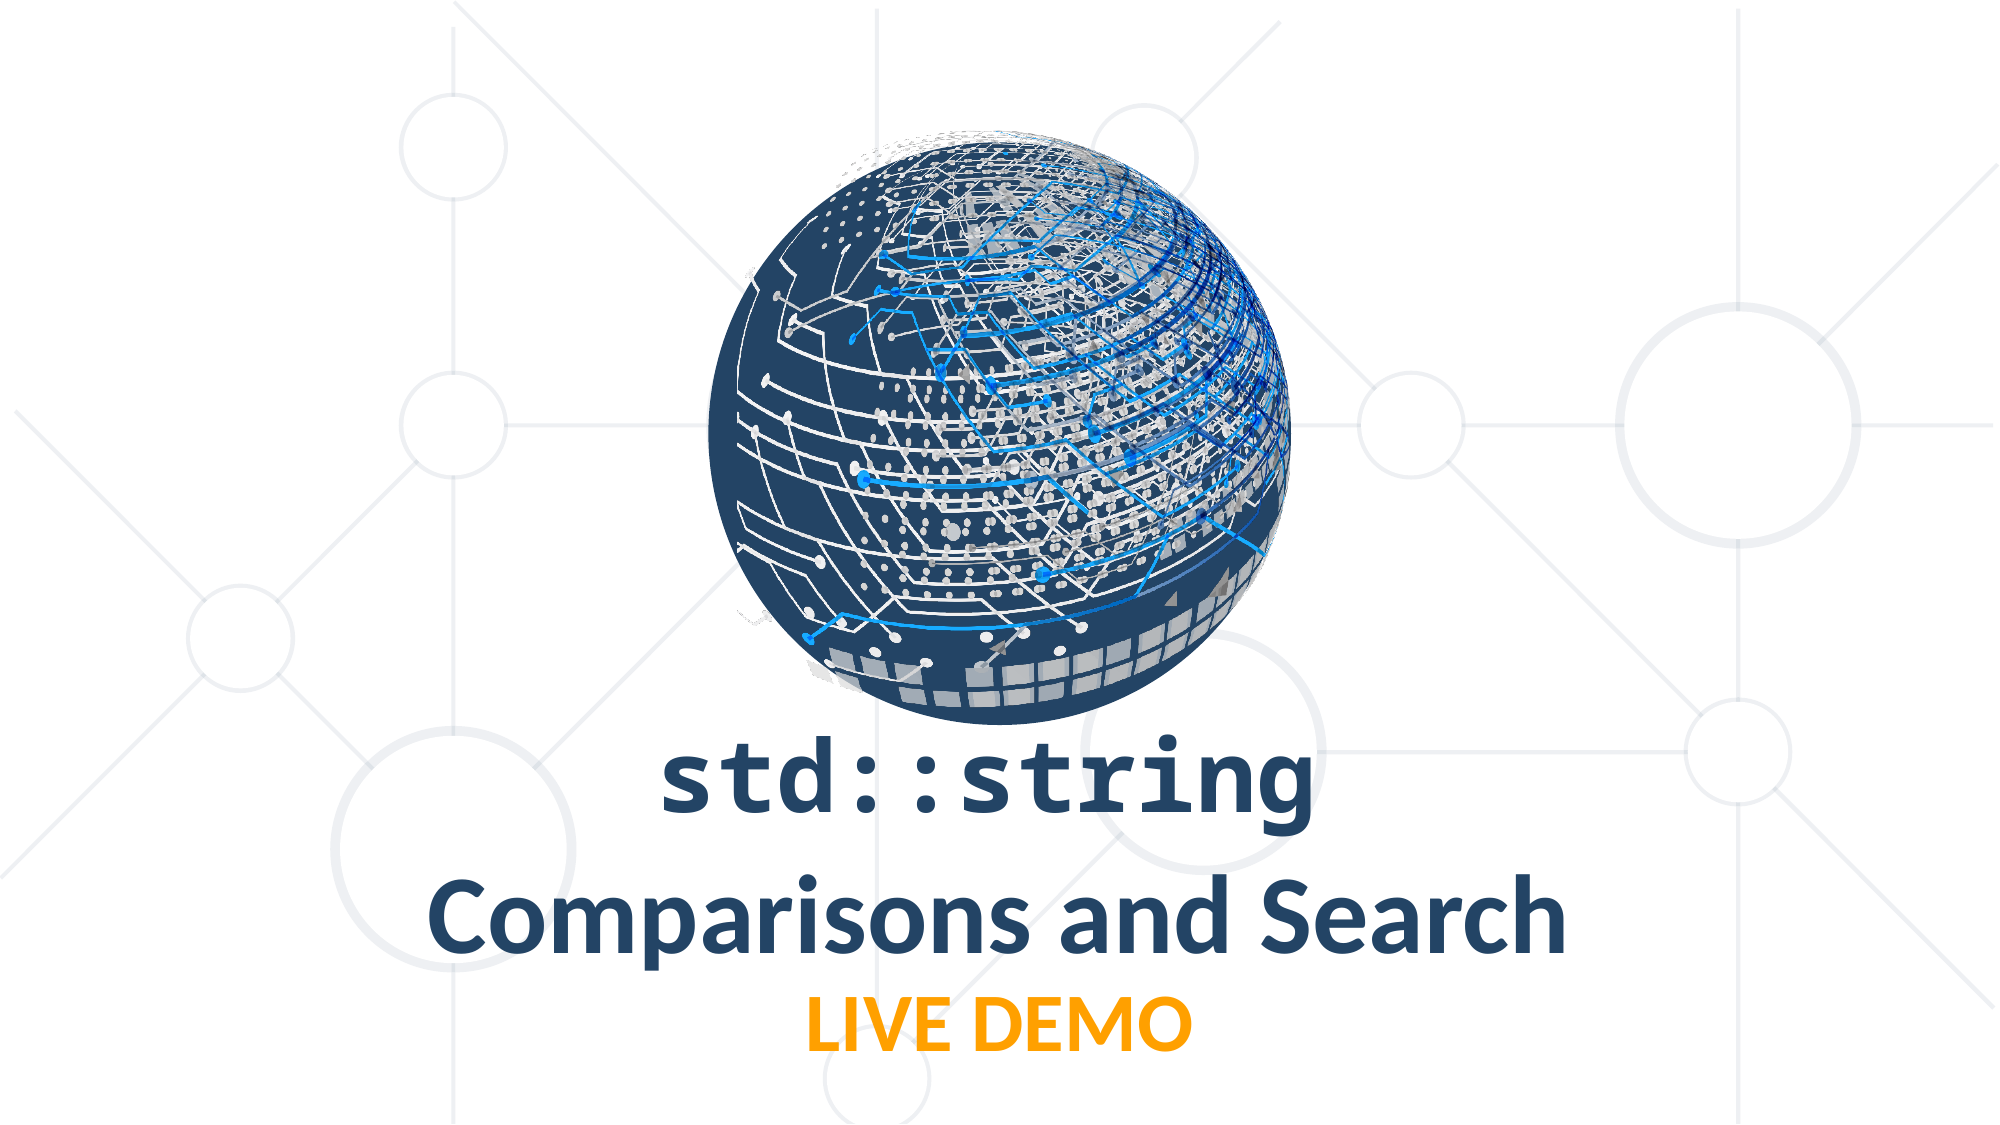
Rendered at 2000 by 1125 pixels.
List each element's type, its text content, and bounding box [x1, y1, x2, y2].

list std::string Comparisons and Search [100, 771, 1899, 898]
picture [736, 49, 1313, 738]
list LIVE DEMO [100, 975, 1899, 1057]
